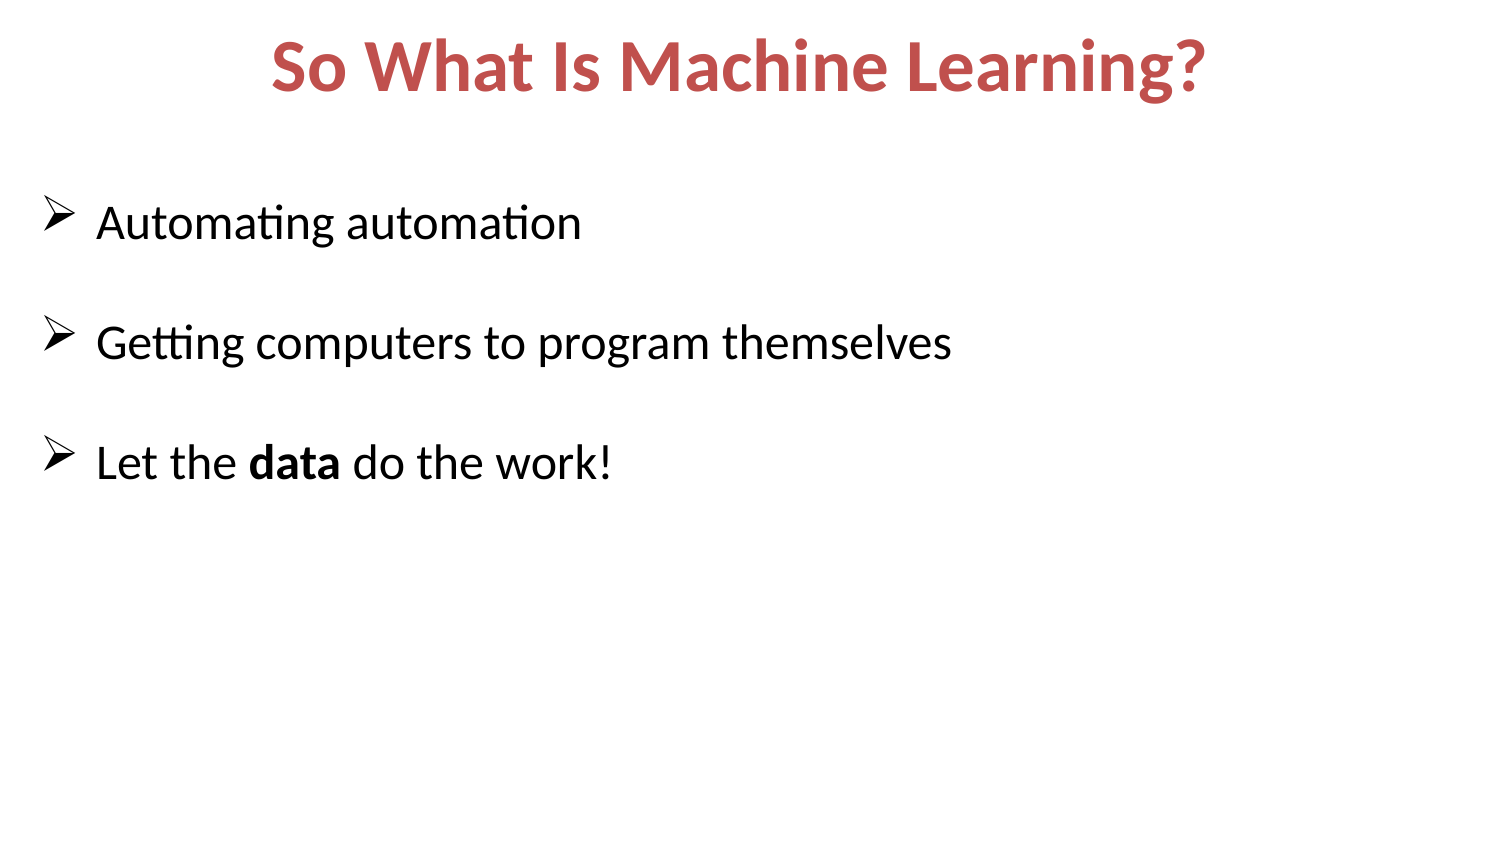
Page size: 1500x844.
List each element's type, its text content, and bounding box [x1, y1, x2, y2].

text_box So What Is Machine Learning? [53, 9, 1429, 157]
text_box Automating automation Getting computers to program themselves Let the data do the work! [24, 121, 1400, 617]
